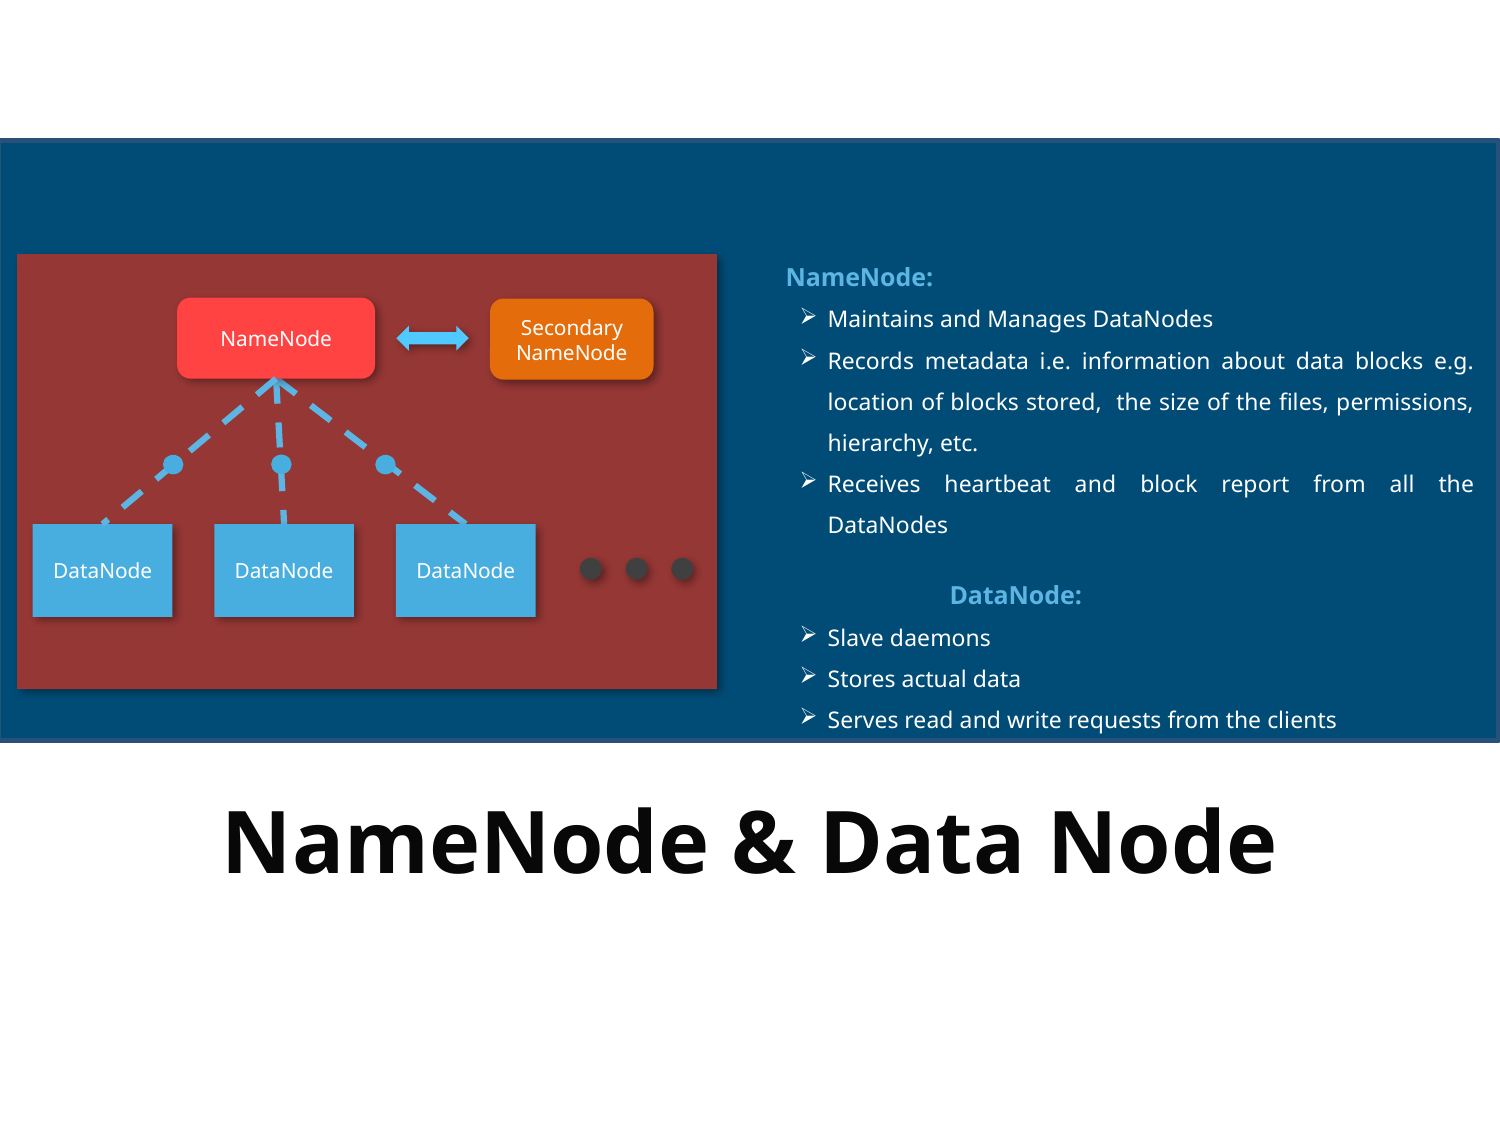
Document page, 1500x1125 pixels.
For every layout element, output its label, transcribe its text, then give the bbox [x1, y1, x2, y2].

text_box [278, 378, 285, 525]
text_box DataNode [394, 522, 538, 619]
text_box [394, 323, 471, 353]
text_box [0, 140, 1499, 741]
text_box DataNode [31, 522, 174, 619]
text_box NameNode: Maintains and Manages DataNodes Records metadata i.e. information about data blocks e.g. location of blocks stored, the size of the files, permissions, hierarchy, etc. Receives heartbeat and block report from all the DataNodes DataNode: Slave daemons Stores actual data Serves read and write requests from the clients [770, 254, 1490, 741]
text_box [15, 252, 719, 691]
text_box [102, 378, 277, 525]
text_box [623, 555, 650, 582]
text_box [669, 555, 696, 582]
text_box NameNode & Data Node [207, 779, 1293, 898]
text_box Secondary NameNode [487, 296, 656, 382]
text_box DataNode [212, 532, 356, 619]
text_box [286, 378, 466, 525]
text_box [577, 555, 604, 582]
text_box NameNode [175, 295, 378, 377]
